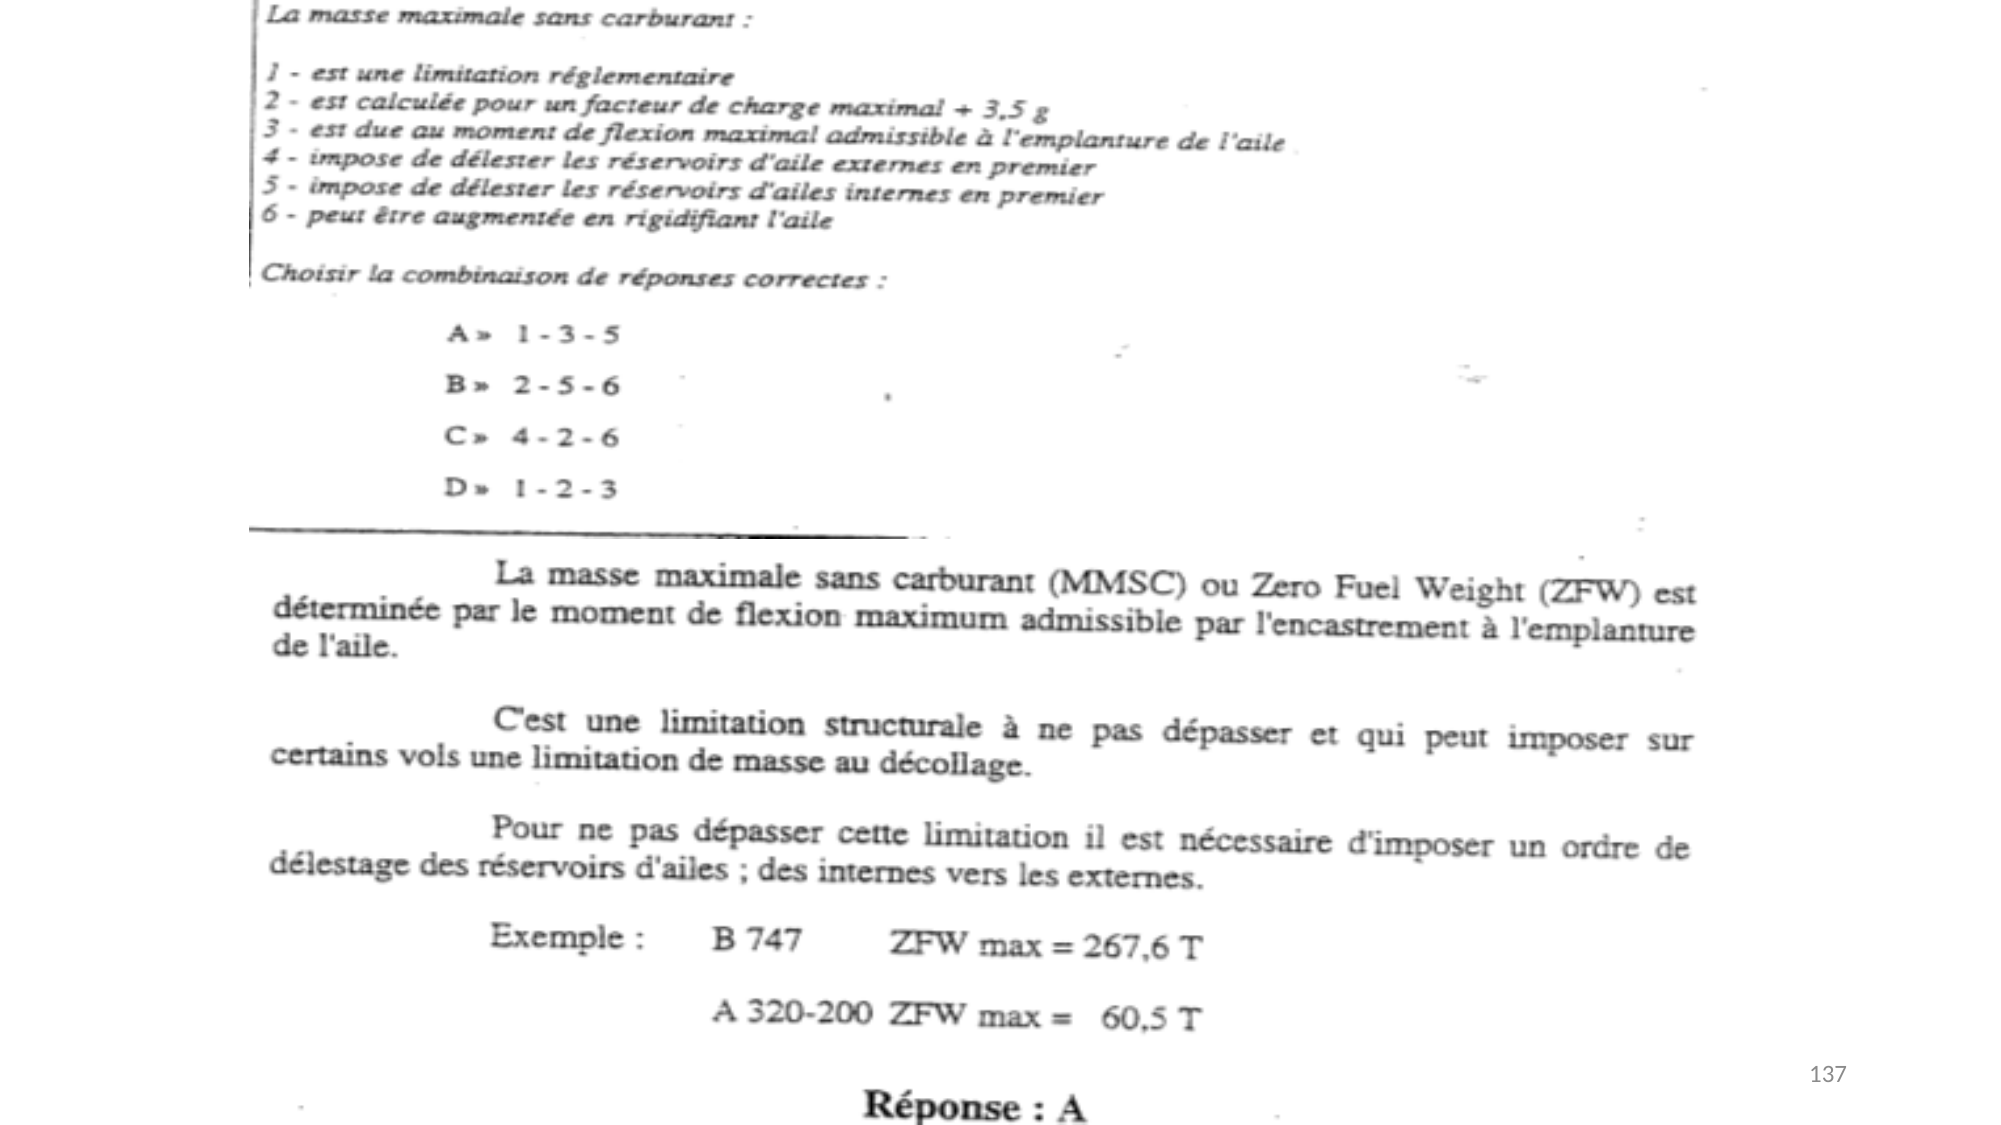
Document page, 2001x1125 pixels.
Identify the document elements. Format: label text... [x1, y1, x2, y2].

picture [249, 0, 1750, 1125]
slide_number 137 [1750, 1042, 1863, 1103]
